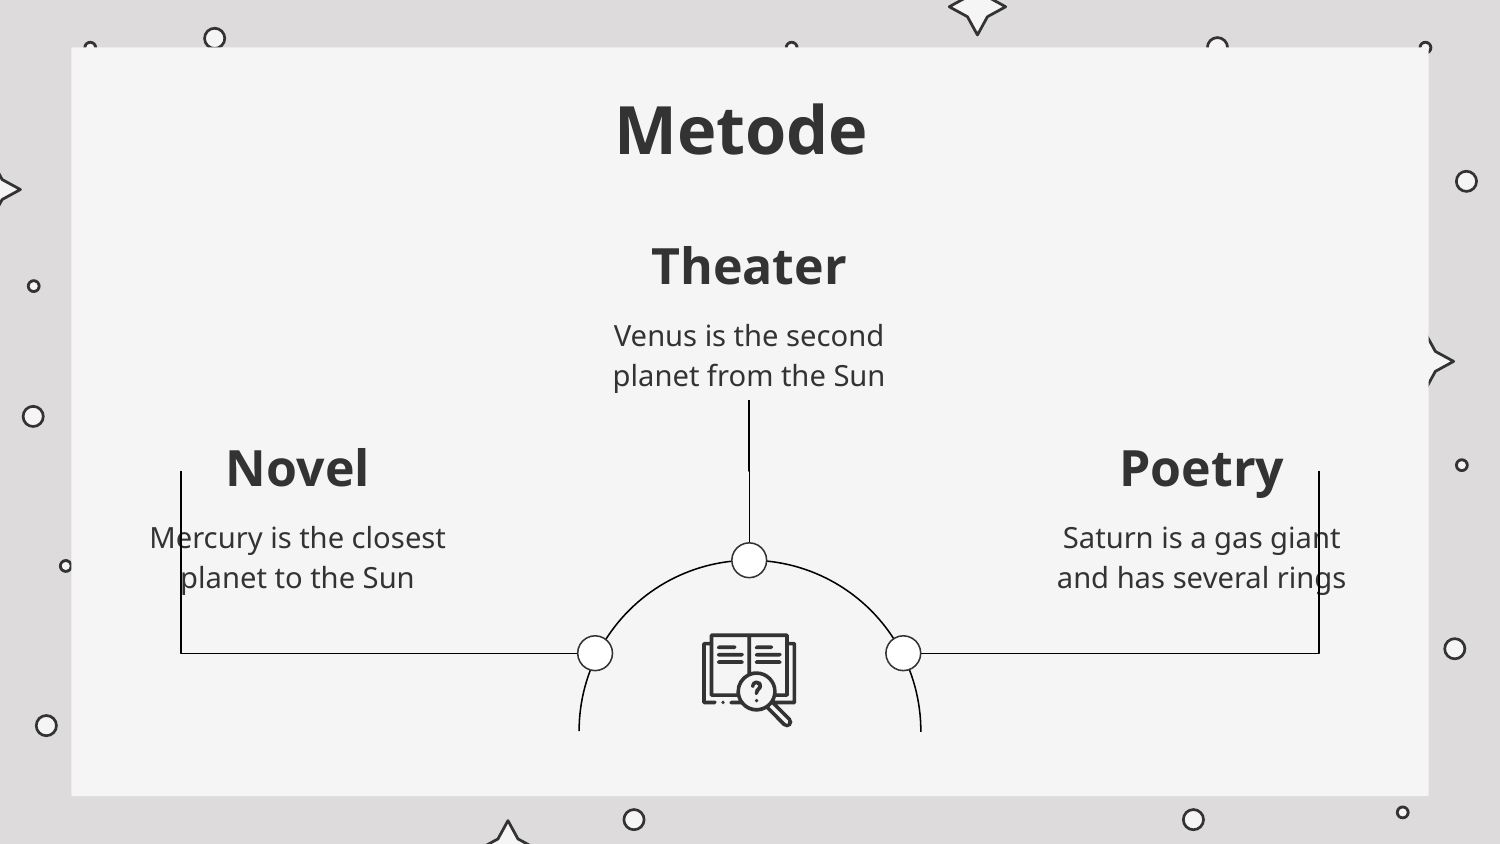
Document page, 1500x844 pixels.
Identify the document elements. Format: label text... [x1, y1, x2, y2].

title Metode [118, 72, 1382, 167]
text_box Saturn is a gas giant and has several rings [1091, 512, 1318, 603]
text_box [414, 470, 578, 654]
text_box Mercury is the closest planet to the Sun [182, 499, 409, 603]
text_box Poetry [1085, 429, 1320, 512]
text_box [579, 635, 613, 671]
text_box [885, 635, 919, 671]
text_box [579, 561, 921, 732]
text_box Mercury is the closest planet to the Sun [117, 499, 180, 603]
text_box Novel [180, 429, 415, 499]
text_box Saturn is a gas giant and has several rings [1320, 499, 1382, 603]
text_box Theater [628, 227, 870, 310]
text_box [920, 470, 1086, 654]
text_box Venus is the second planet from the Sun [569, 296, 929, 400]
text_box [731, 542, 767, 578]
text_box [701, 633, 797, 728]
